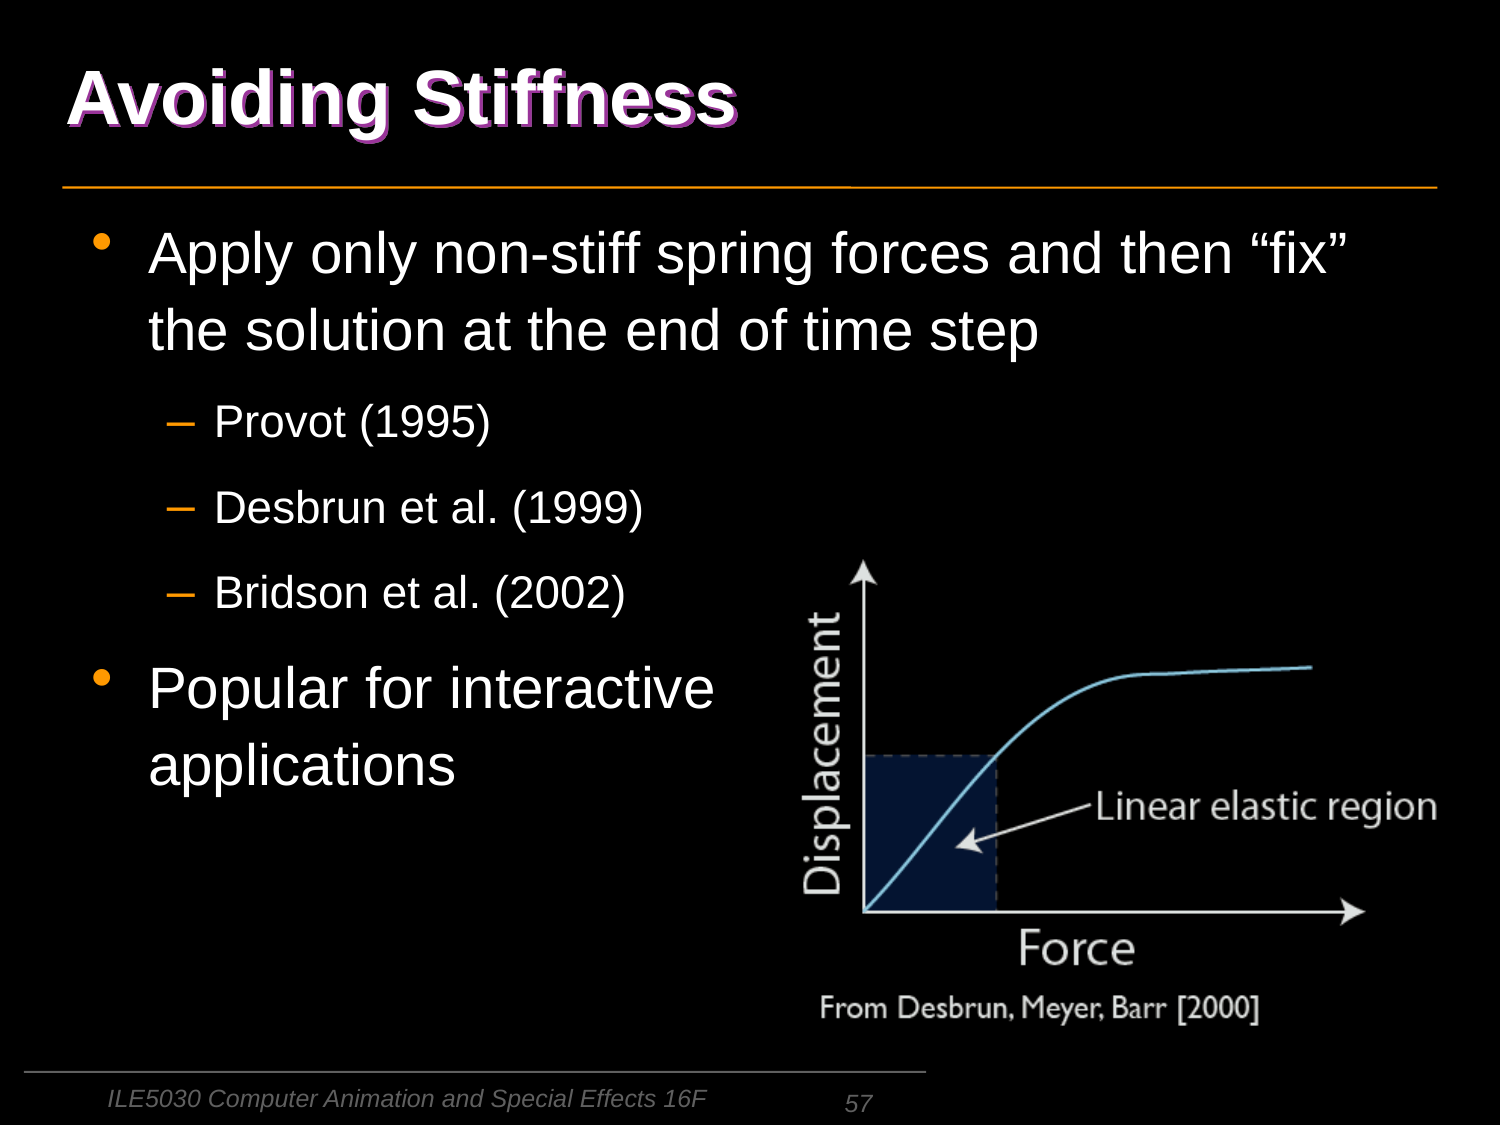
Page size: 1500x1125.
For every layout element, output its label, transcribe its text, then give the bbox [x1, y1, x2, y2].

title Avoiding Stiffness [50, 0, 1150, 188]
picture [787, 549, 1443, 1035]
footer ILE5030 Computer Animation and Special Effects 16F [92, 1074, 838, 1125]
slide_number 57 [537, 1084, 888, 1125]
list Apply only non-stiff spring forces and then “fix” the solution at the end of time step Provot (1995) Desbrun et al. (1999) Bridson et al. (2002) Popular for interactive applications [76, 200, 1427, 1063]
